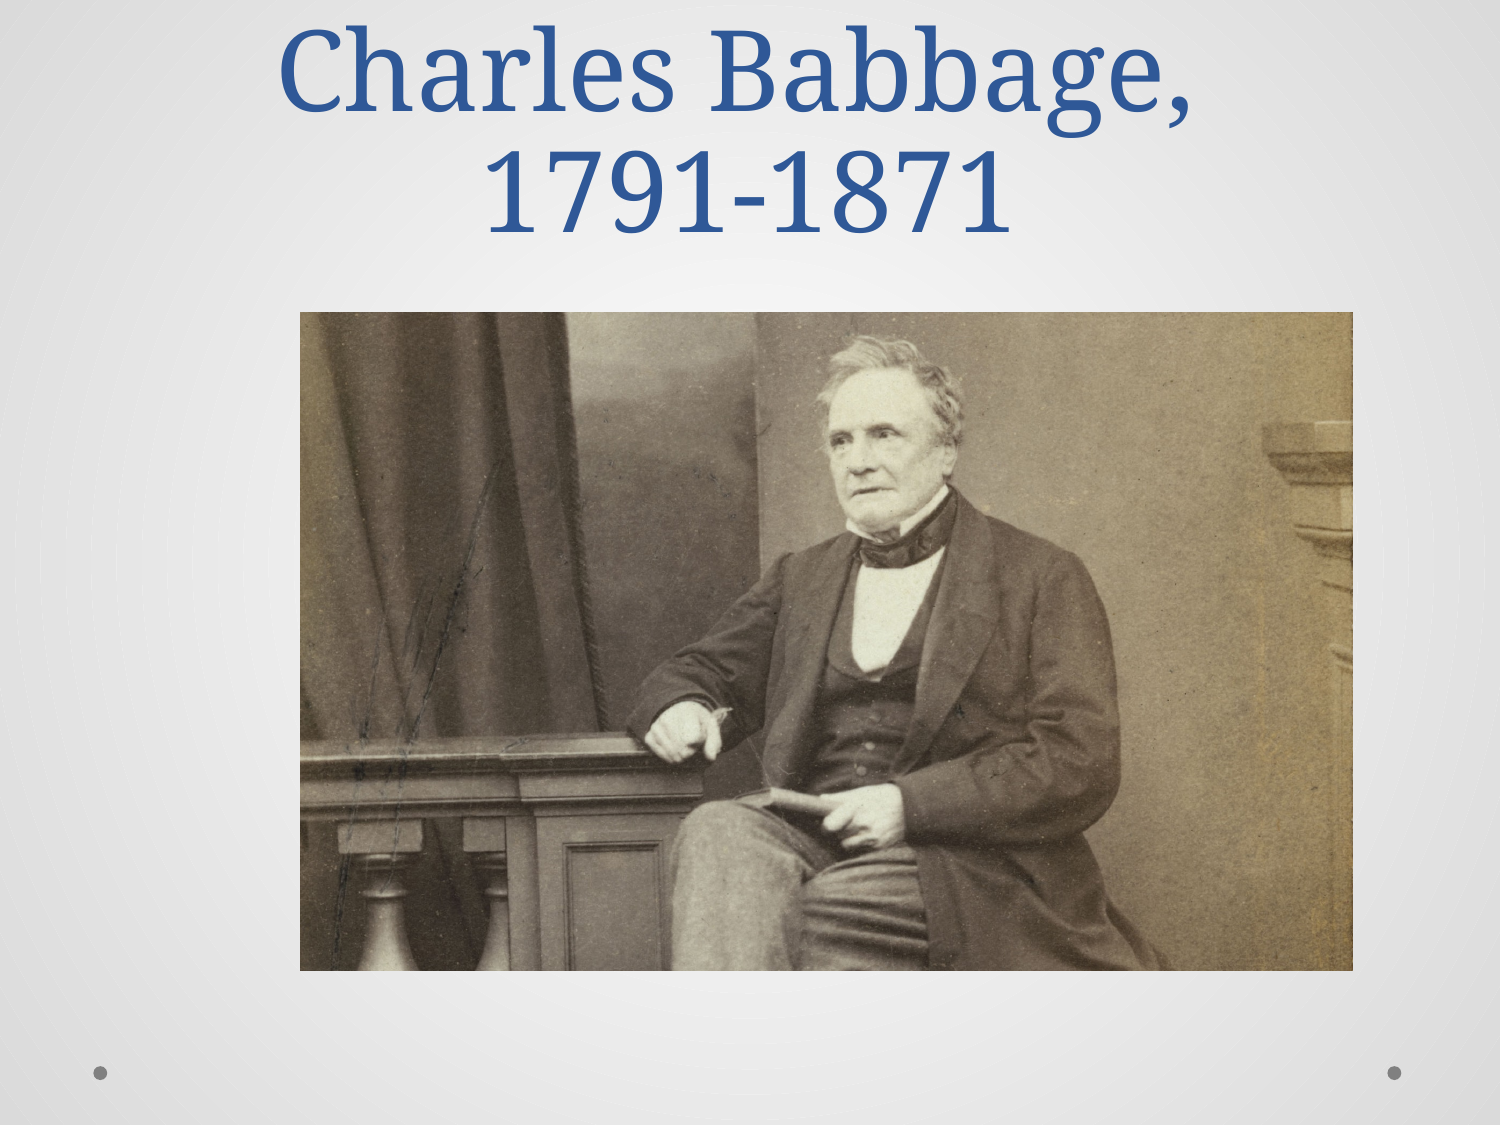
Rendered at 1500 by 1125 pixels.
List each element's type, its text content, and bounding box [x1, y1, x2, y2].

picture [299, 312, 1353, 972]
title Charles Babbage, 1791-1871 [75, 0, 1425, 263]
